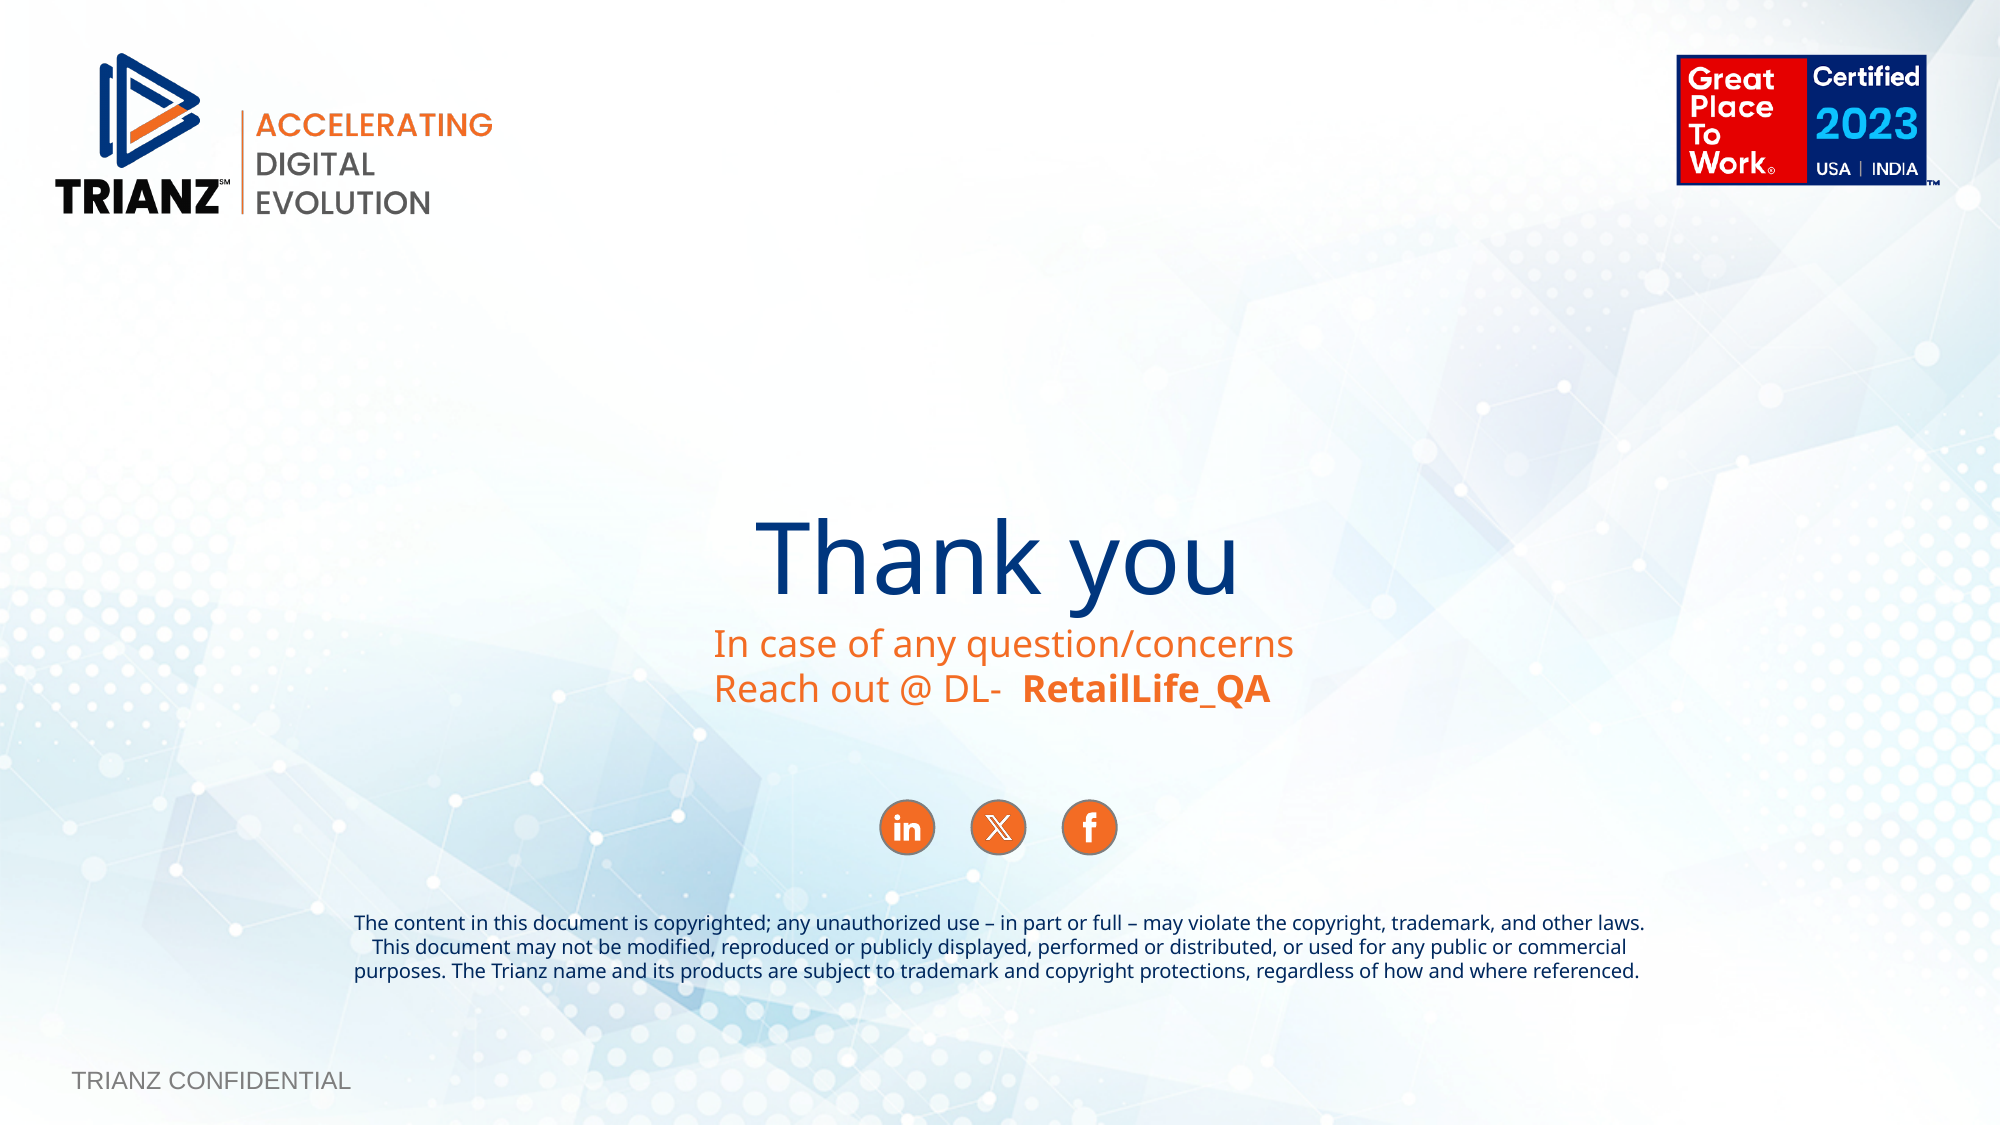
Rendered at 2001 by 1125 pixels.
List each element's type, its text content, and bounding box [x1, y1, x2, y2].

text_box The content in this document is copyrighted; any unauthorized use – in part or full – may violate the copyright, trademark, and other laws. This document may not be modified, reproduced or publicly displayed, performed or distributed, or used for any public or commercial purposes. The Trianz name and its products are subject to trademark and copyright protections, regardless of how and where referenced. [332, 895, 1668, 990]
text_box In case of any question/concerns Reach out @ DL- RetailLife_QA [699, 612, 1311, 718]
picture [0, 0, 2000, 1125]
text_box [971, 800, 1026, 855]
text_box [880, 800, 935, 855]
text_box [1062, 800, 1117, 855]
text_box Thank you [136, 427, 1862, 698]
